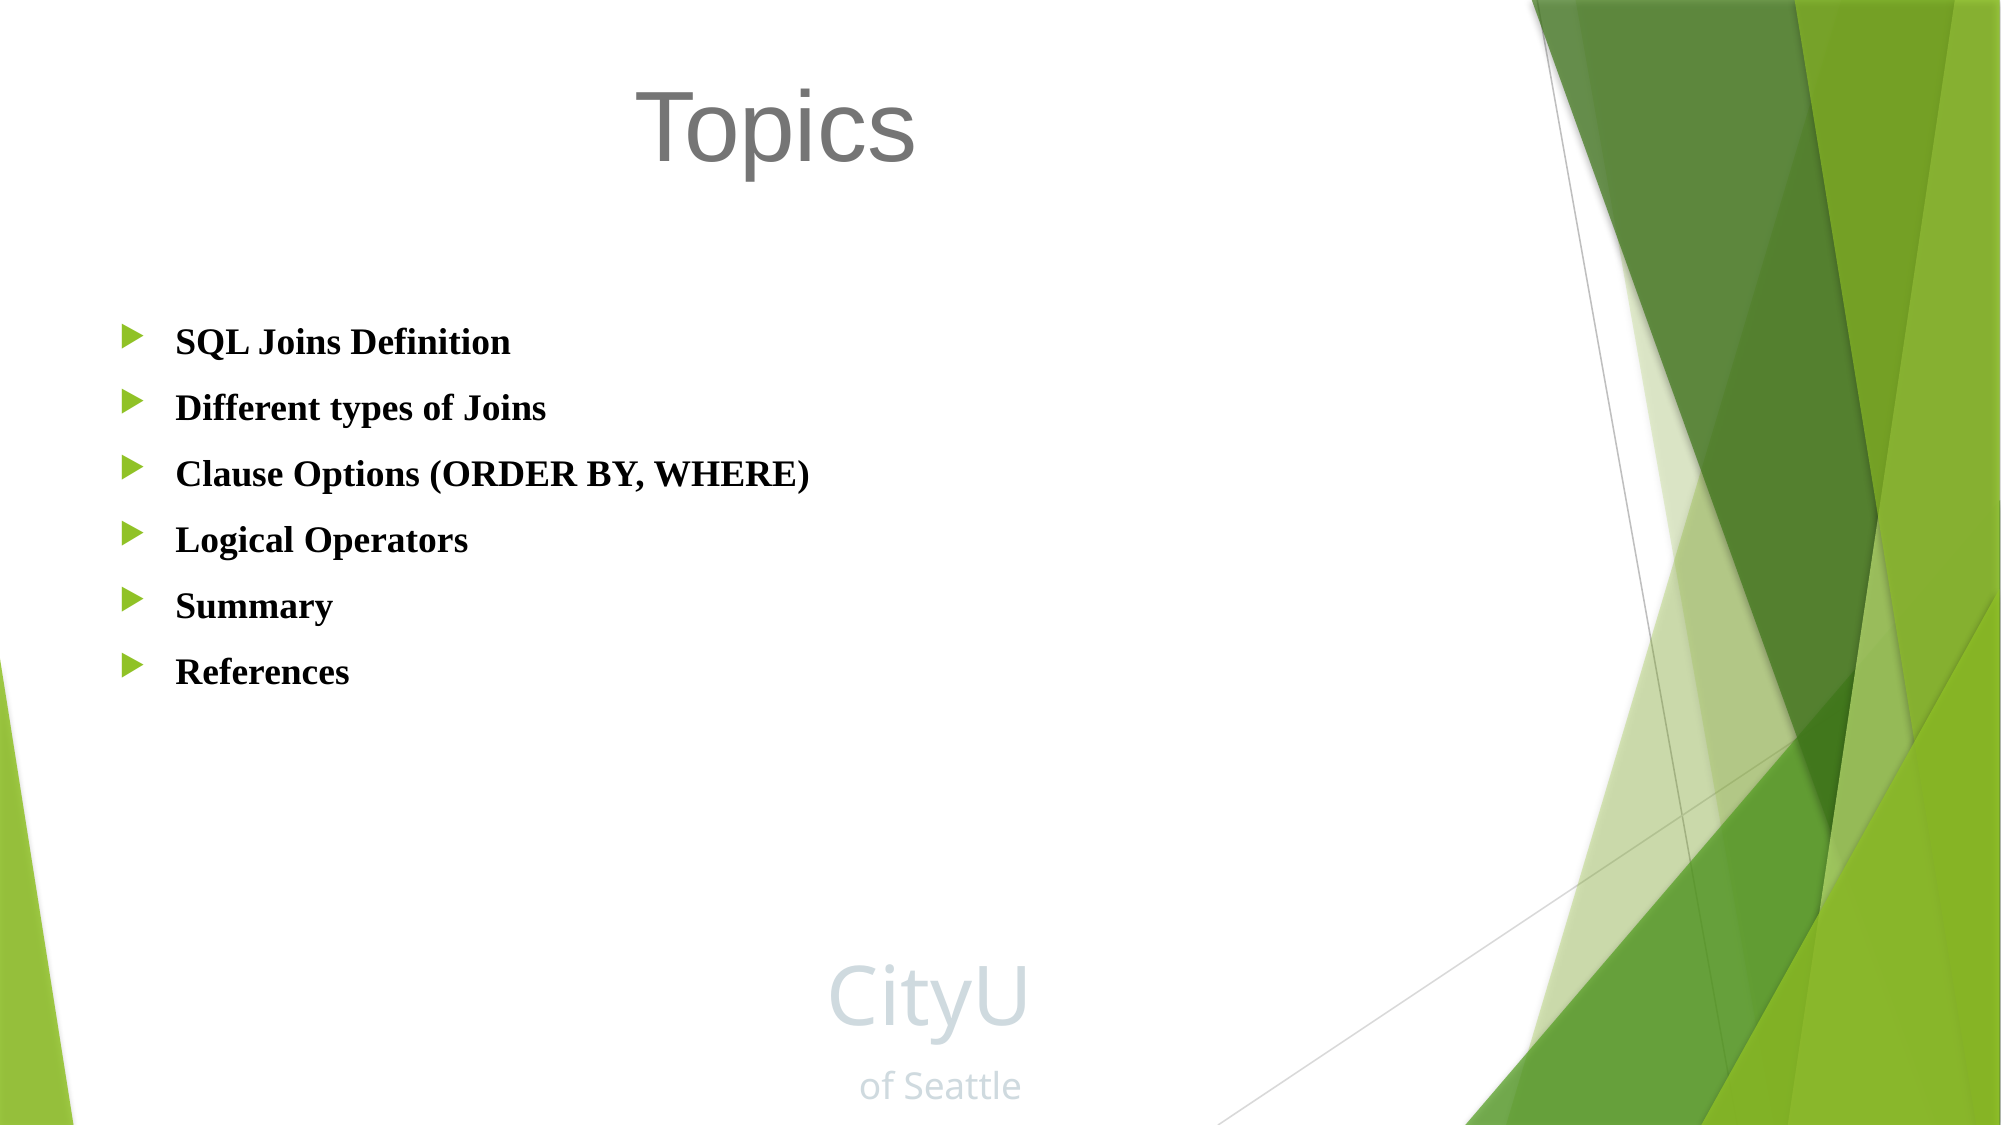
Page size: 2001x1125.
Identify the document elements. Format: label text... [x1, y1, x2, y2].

list SQL Joins Definition Different types of Joins Clause Options (ORDER BY, WHERE) Logical Operators Summary References [104, 244, 1515, 1089]
text_box CityU of Seattle [583, 935, 1298, 1116]
title Topics [619, 53, 984, 218]
